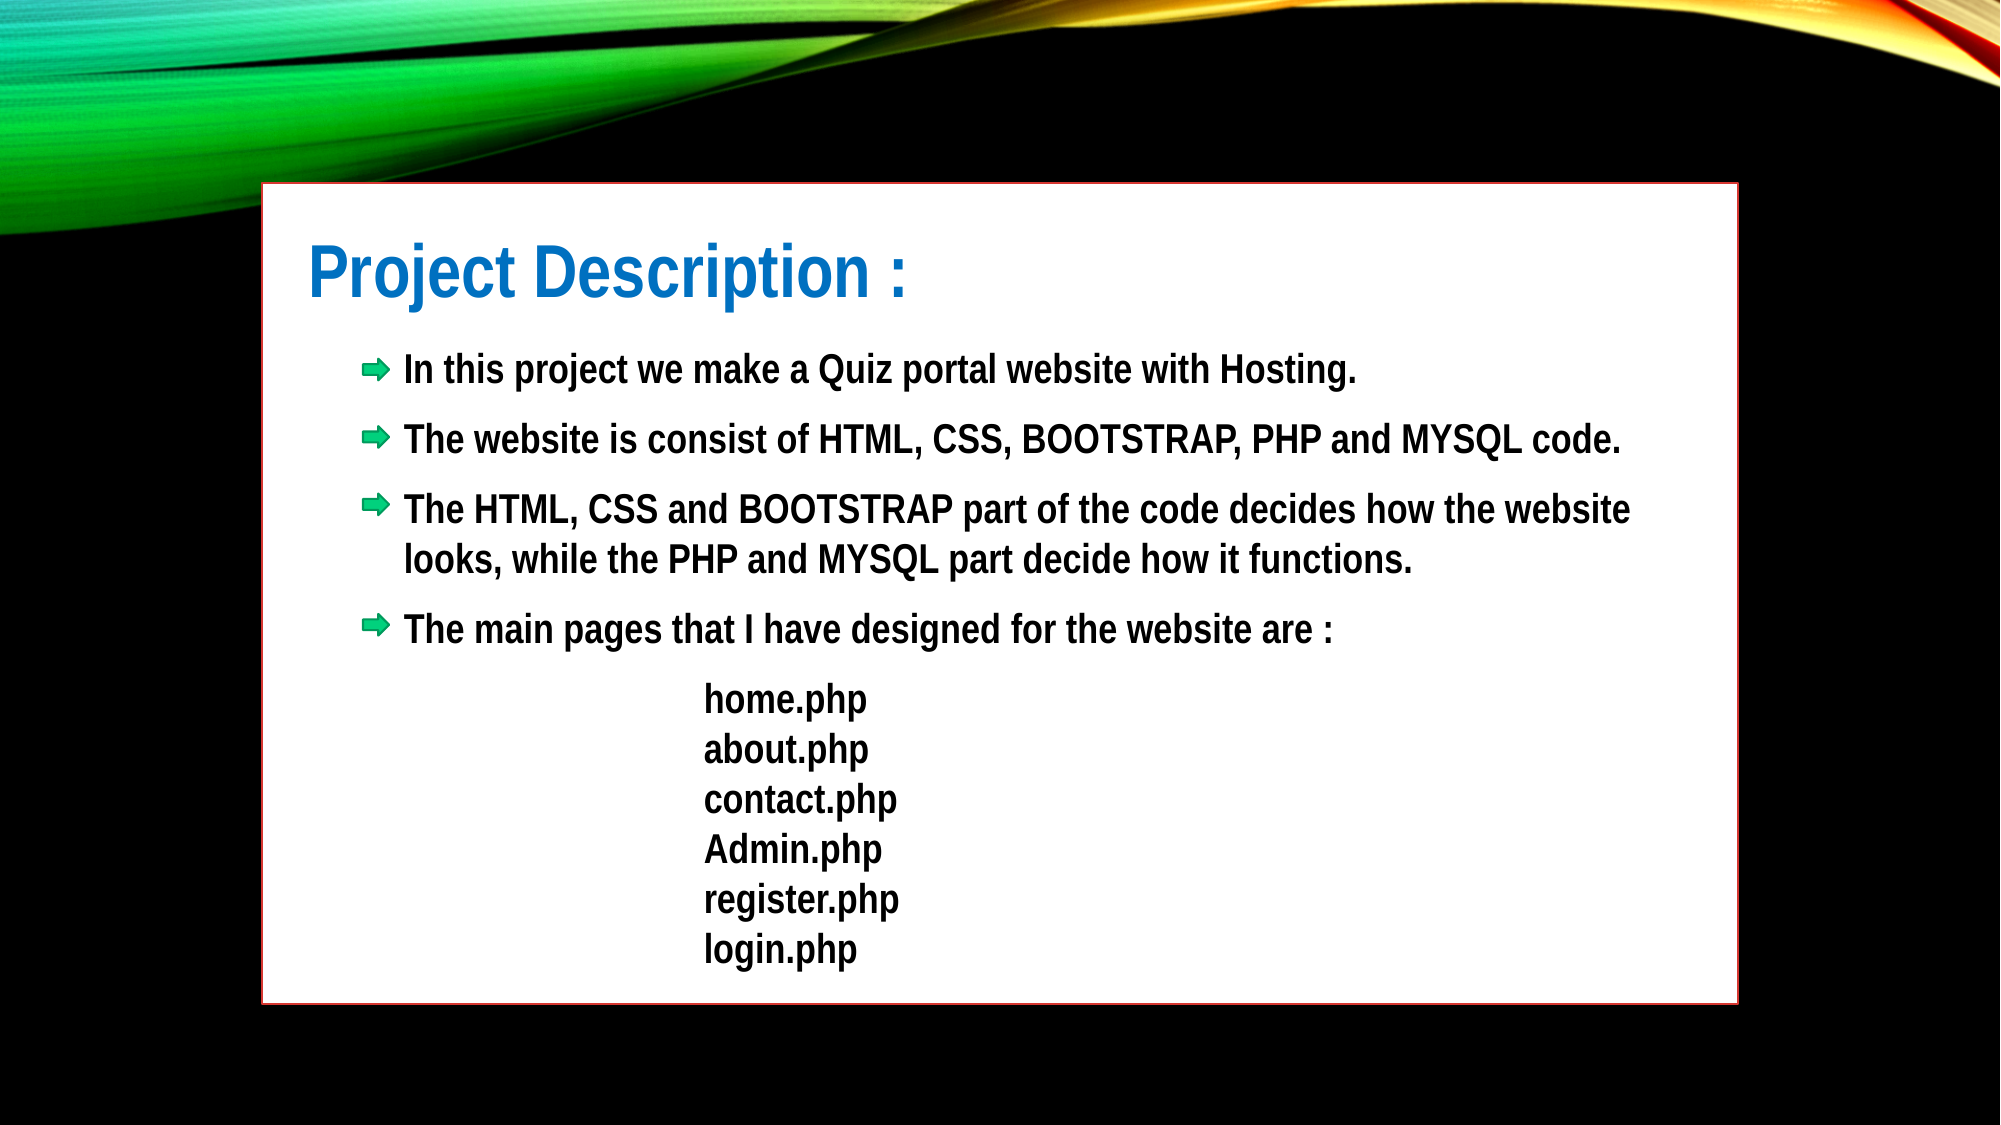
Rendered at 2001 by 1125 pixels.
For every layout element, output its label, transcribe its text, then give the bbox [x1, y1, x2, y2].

picture [0, 0, 2000, 237]
text_box In this project we make a Quiz portal website with Hosting. The website is consist of HTML, CSS, BOOTSTRAP, PHP and MYSQL code. The HTML, CSS and BOOTSTRAP part of the code decides how the website looks, while the PHP and MYSQL part decide how it functions. The main pages that I have designed for the website are : home.php about.php contact.php Admin.php register.php login.php [389, 334, 1718, 1079]
text_box Project Description : [293, 215, 1103, 320]
text_box [361, 492, 390, 517]
text_box [361, 425, 390, 449]
text_box [261, 182, 1739, 1005]
text_box [361, 612, 390, 637]
text_box [361, 357, 390, 382]
